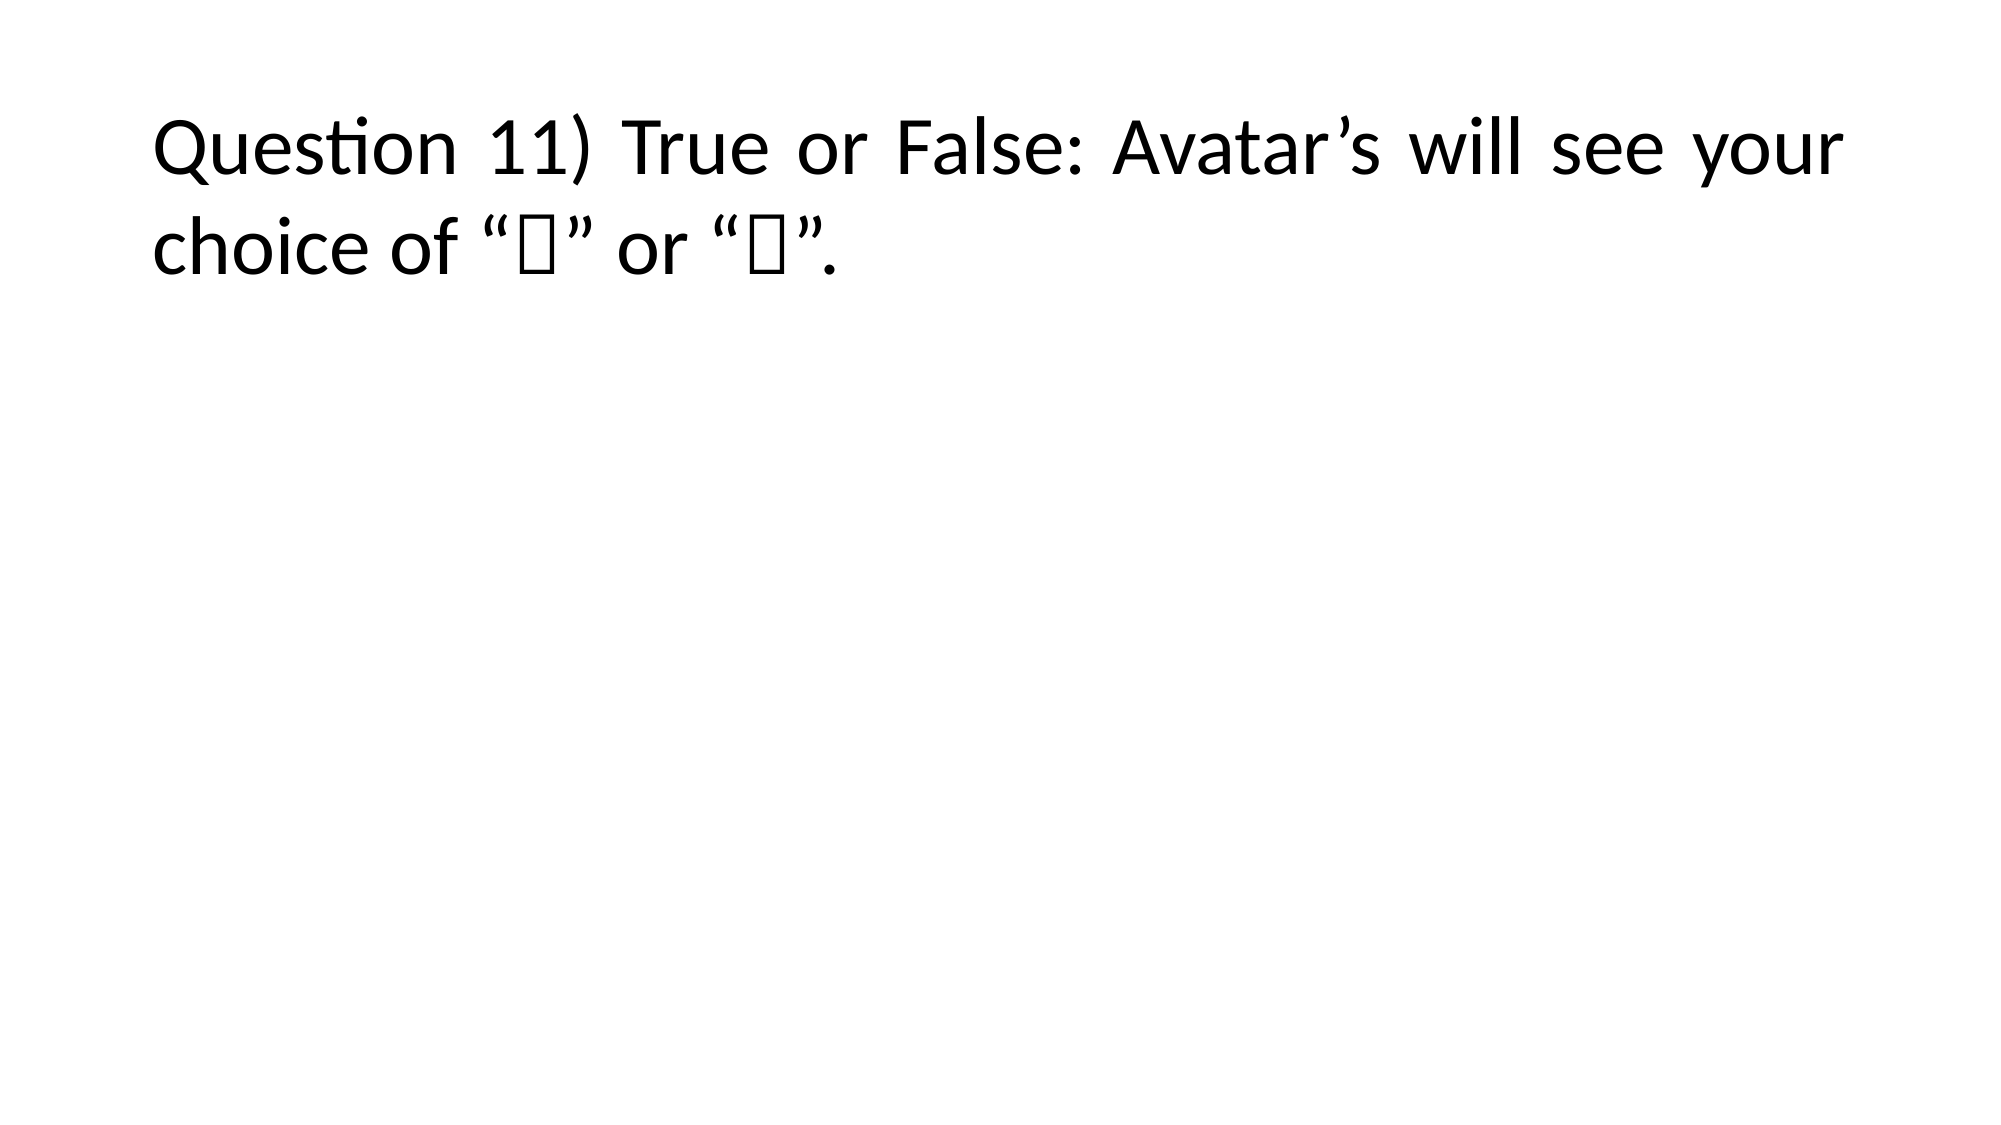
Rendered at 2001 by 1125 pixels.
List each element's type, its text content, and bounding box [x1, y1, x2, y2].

list Question 11) True or False: Avatar’s will see your choice of “” or “”. [137, 84, 1863, 798]
